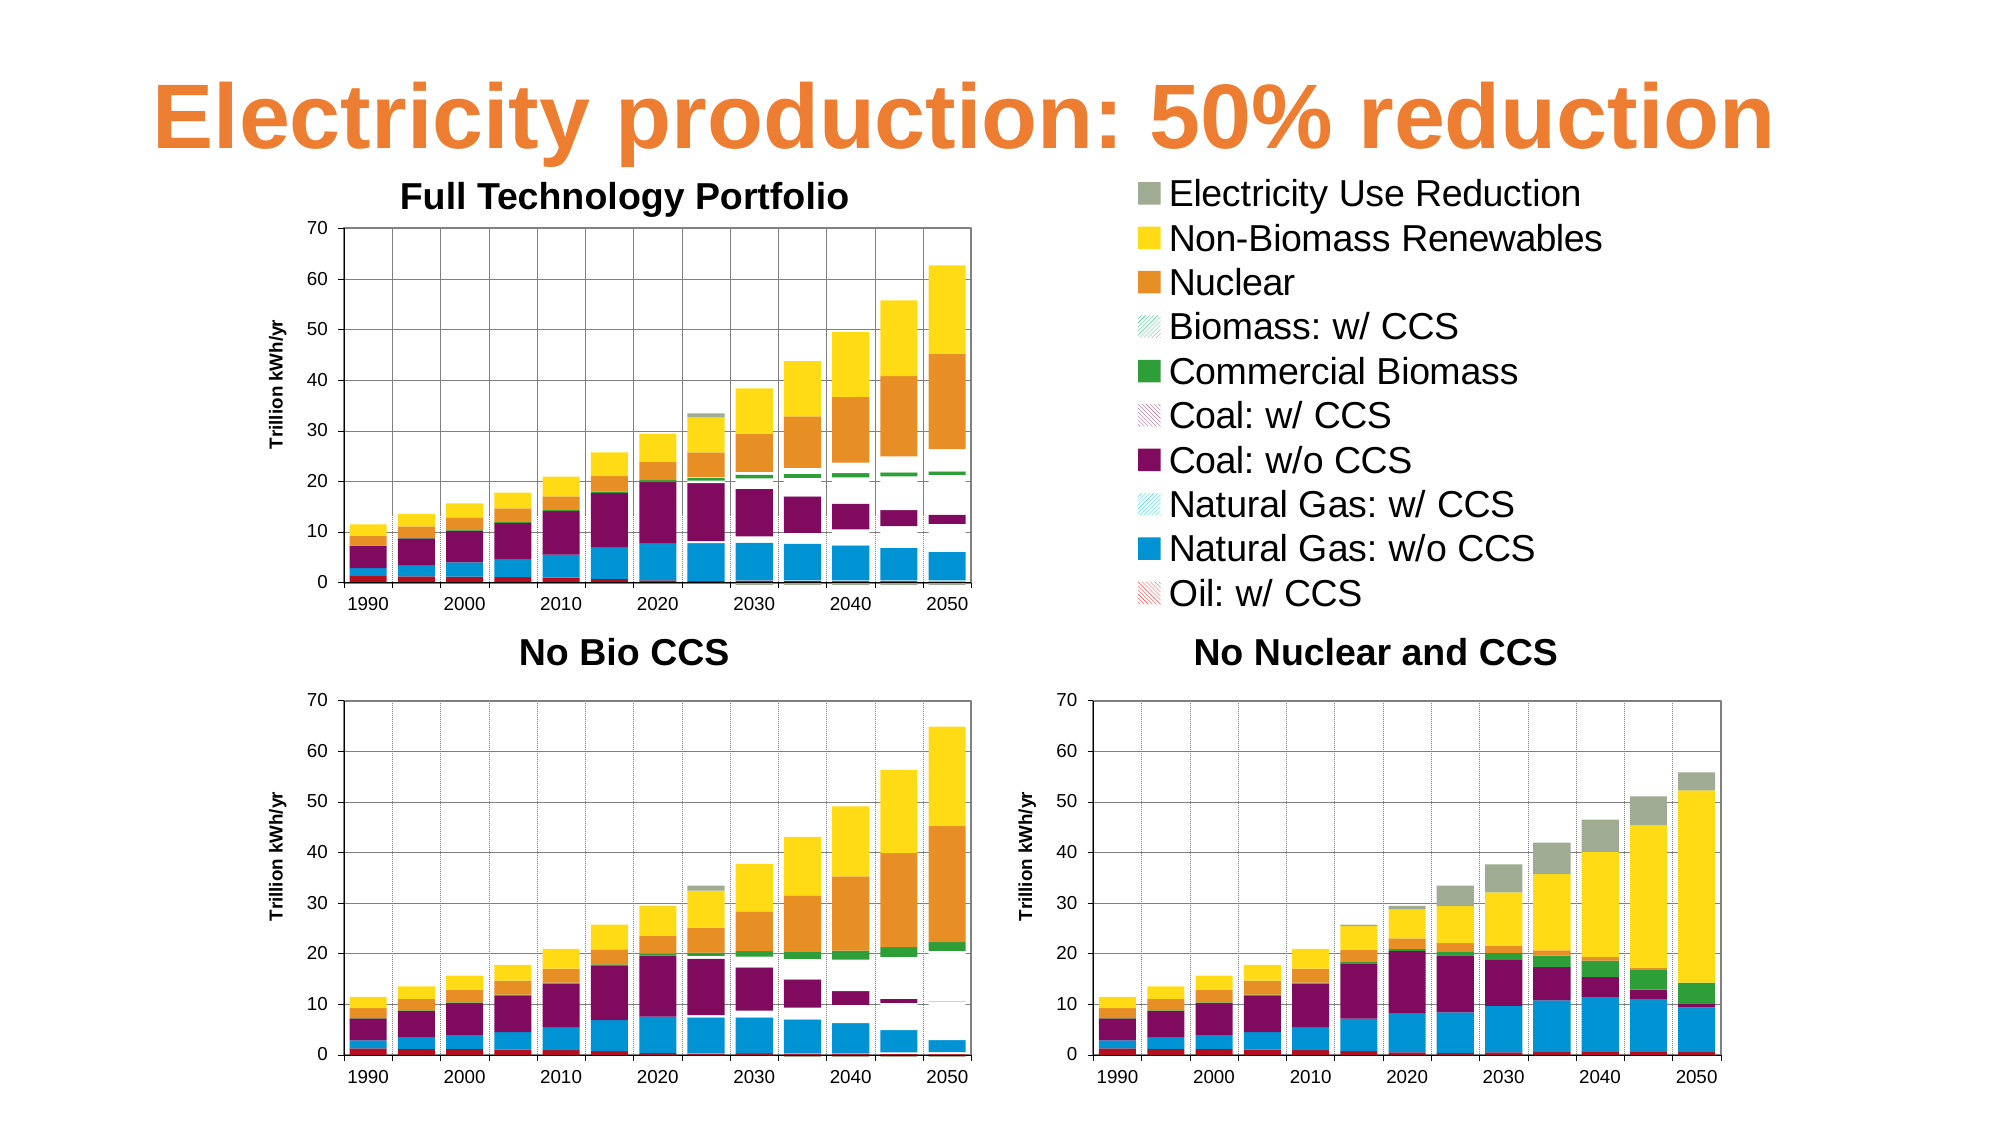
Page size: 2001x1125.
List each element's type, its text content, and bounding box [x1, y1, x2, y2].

picture [249, 675, 1750, 1125]
picture [249, 203, 1001, 653]
text_box No Nuclear and CCS [1000, 620, 1751, 681]
text_box Electricity production: 50% reduction [137, 59, 1863, 178]
chart [999, 169, 1750, 620]
text_box Full Technology Portfolio [249, 178, 999, 203]
text_box No Bio CCS [249, 653, 1000, 675]
